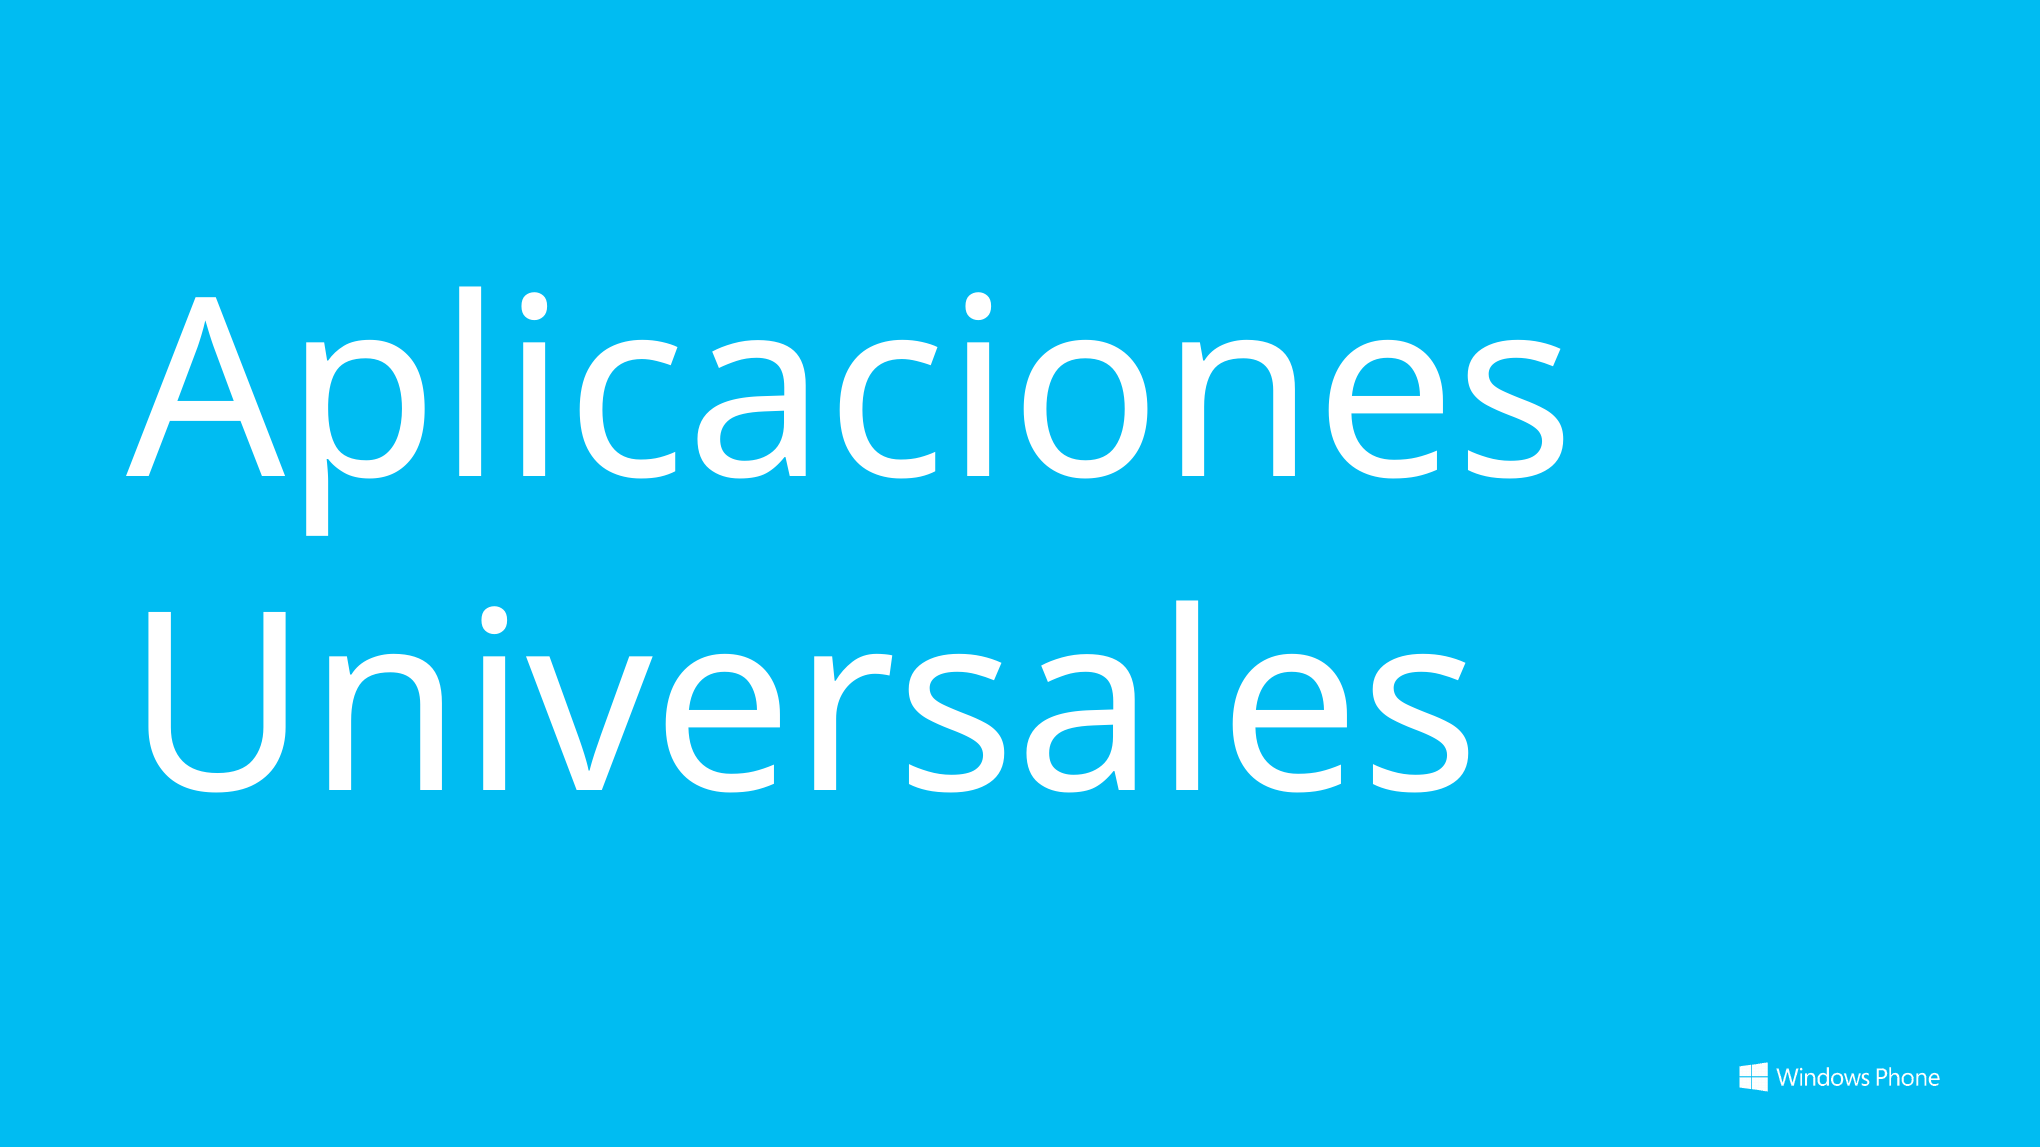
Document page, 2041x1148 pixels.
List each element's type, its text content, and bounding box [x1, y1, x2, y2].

picture [1740, 1063, 1767, 1091]
list Aplicaciones Universales [102, 197, 1954, 862]
picture [1877, 1069, 1884, 1085]
